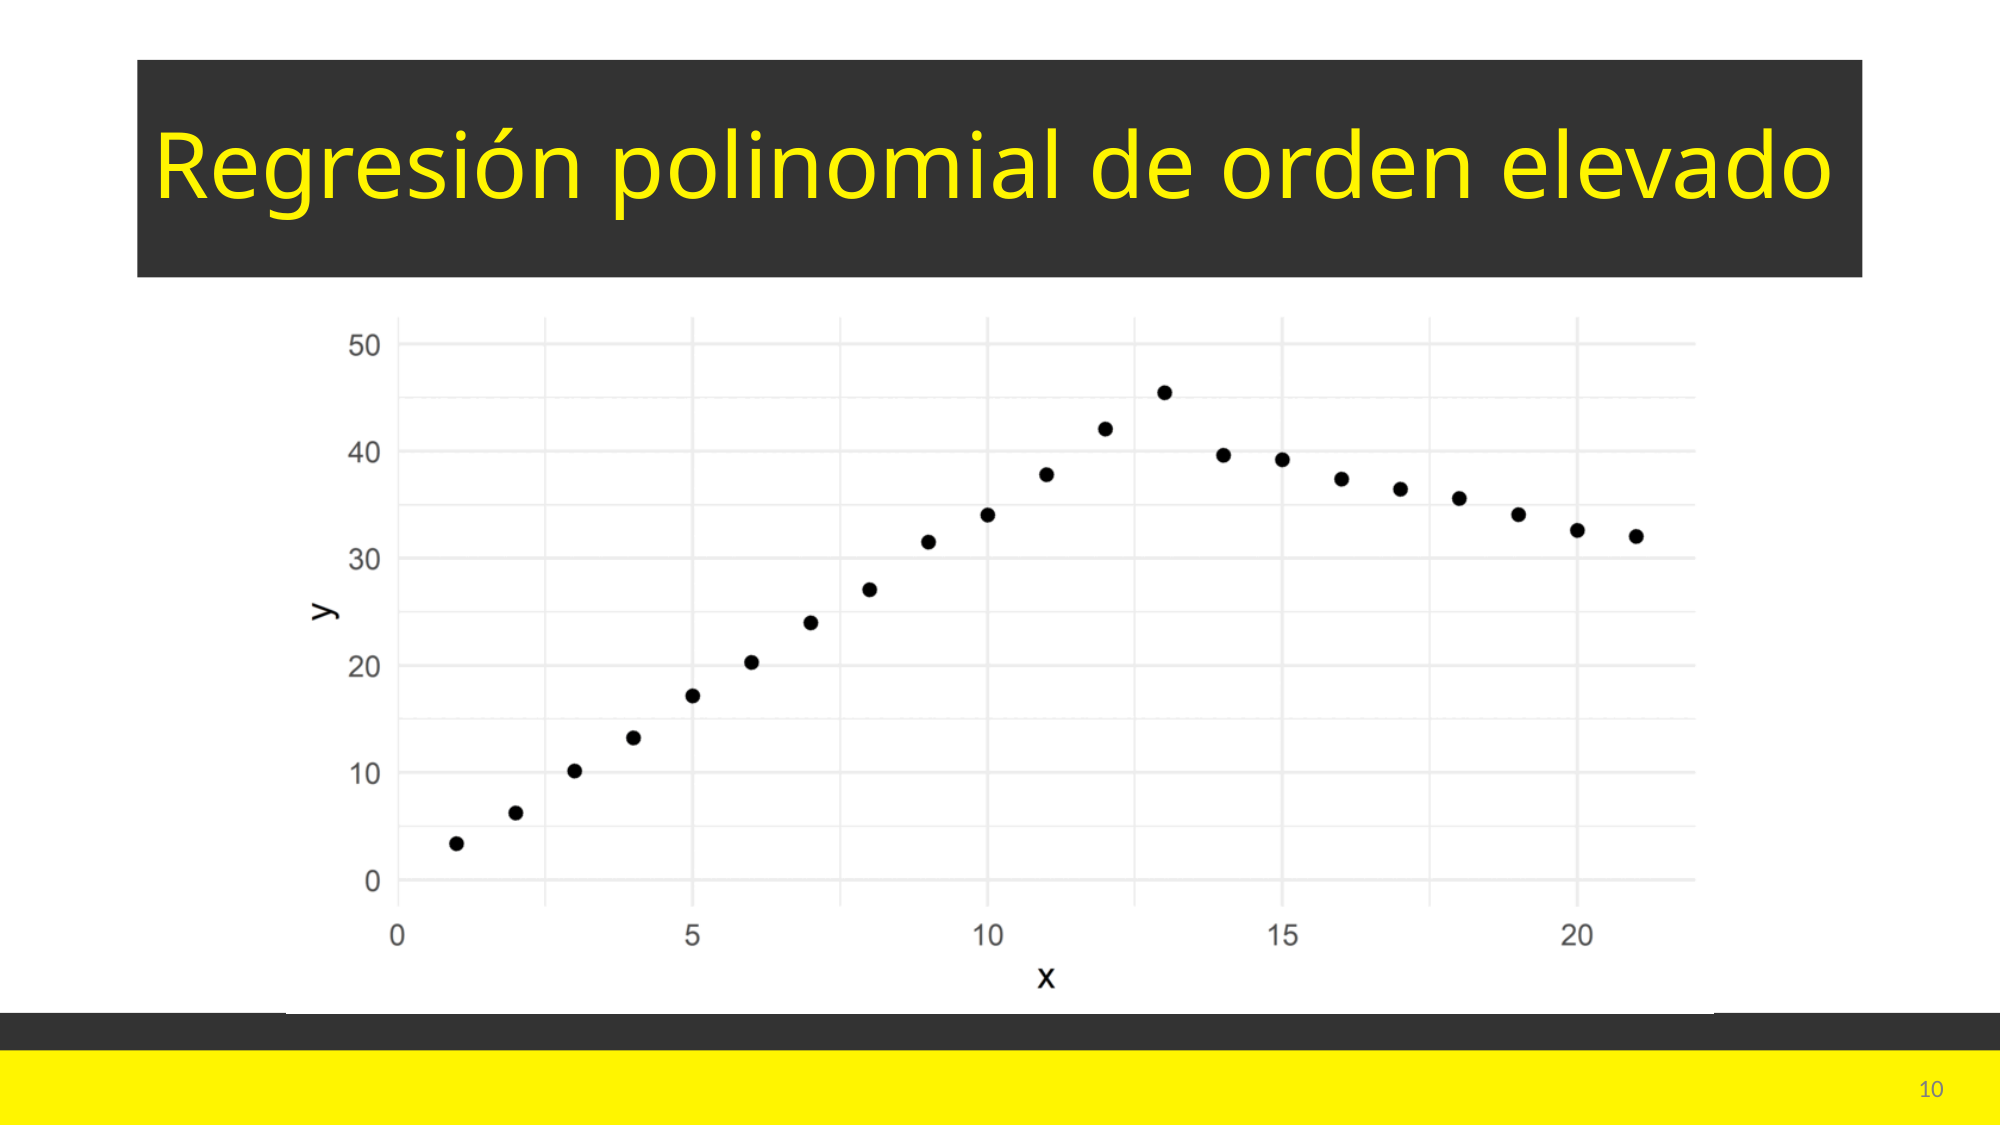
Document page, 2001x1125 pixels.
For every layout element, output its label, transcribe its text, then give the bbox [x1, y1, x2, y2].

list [286, 299, 1714, 1014]
title Regresión polinomial de orden elevado [137, 59, 1863, 278]
